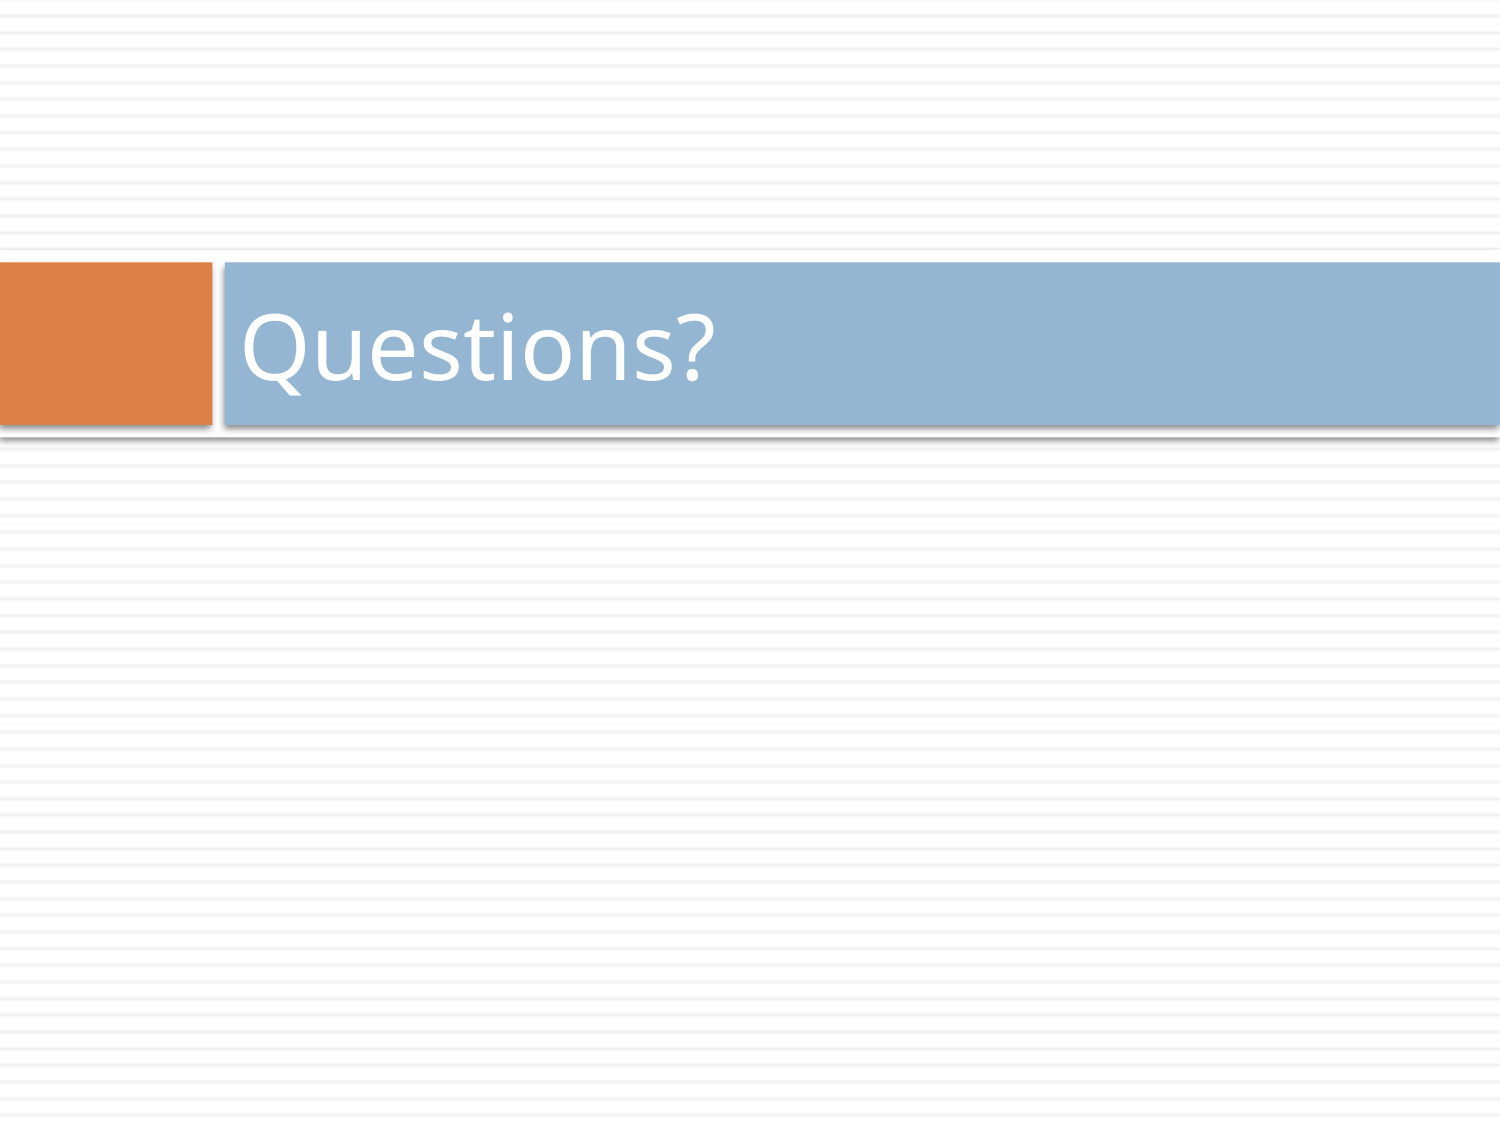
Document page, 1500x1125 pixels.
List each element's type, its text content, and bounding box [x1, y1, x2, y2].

title Questions? [225, 262, 1475, 425]
